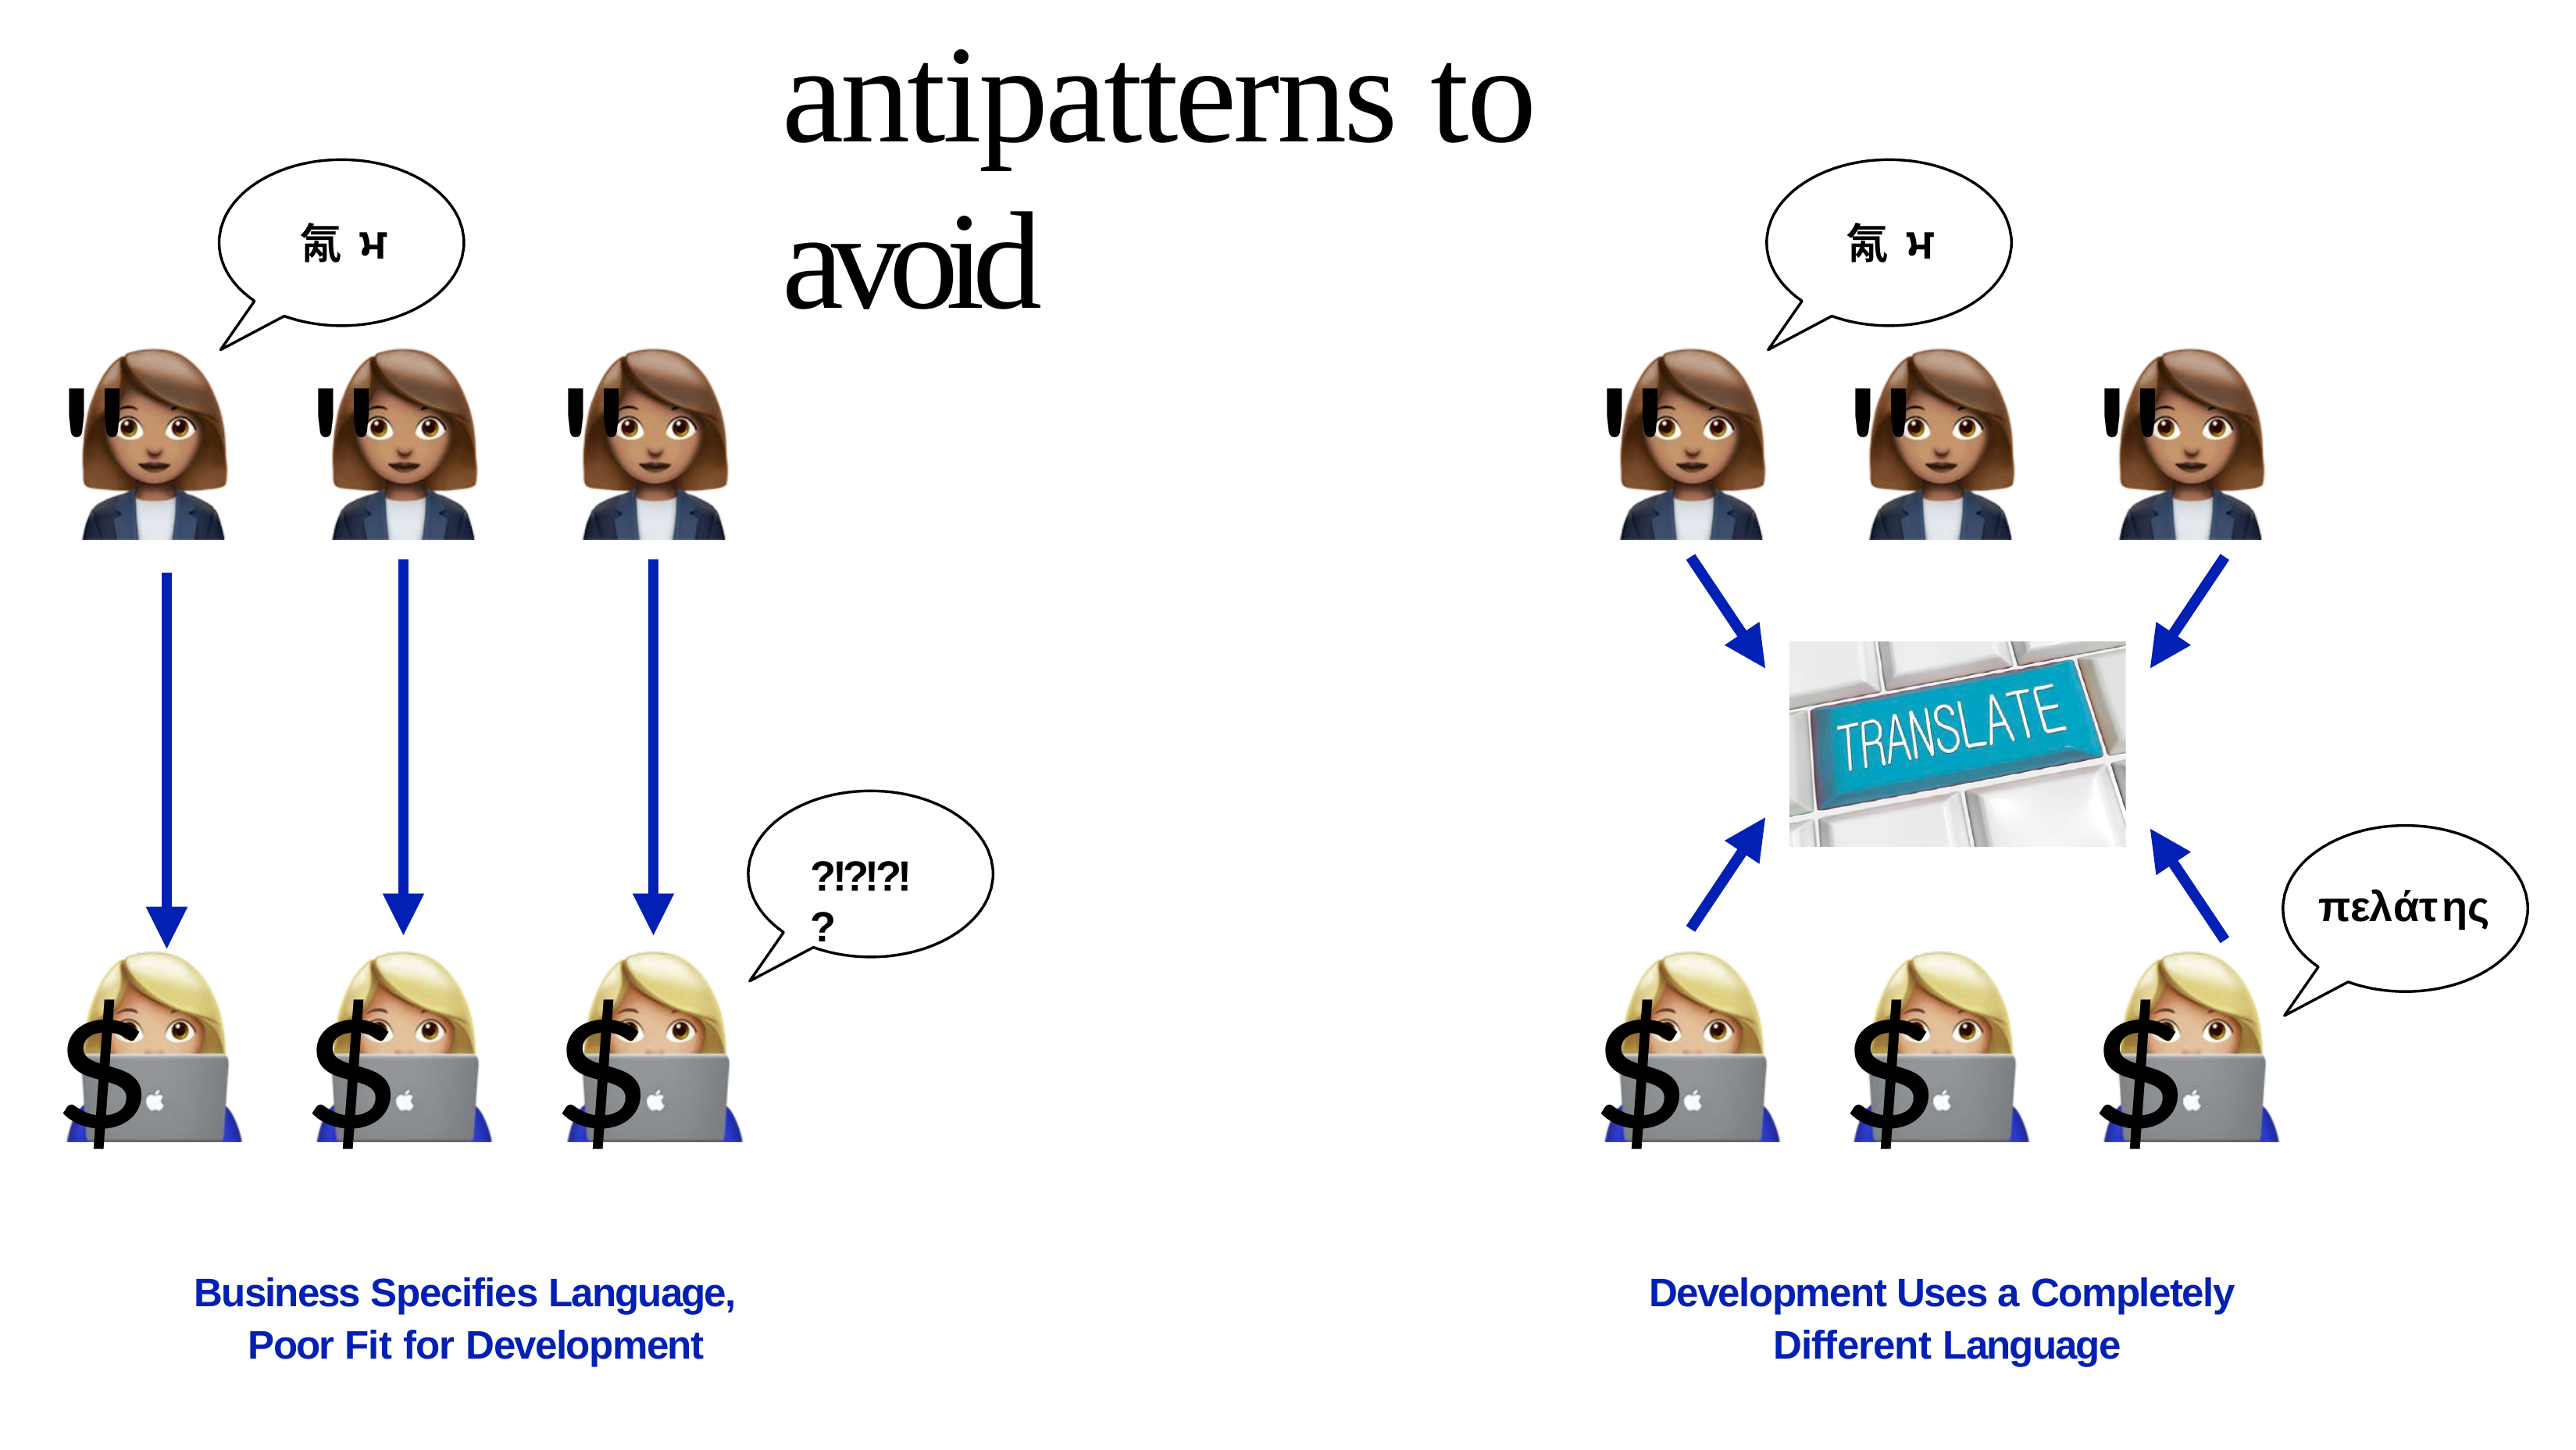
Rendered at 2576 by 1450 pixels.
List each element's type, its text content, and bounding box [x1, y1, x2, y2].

text_box [382, 893, 425, 936]
text_box [632, 893, 675, 936]
text_box " " " [50, 321, 756, 565]
text_box 氝ਮ [297, 214, 387, 268]
text_box [1766, 159, 2012, 350]
text_box " " " [1588, 321, 2292, 565]
text_box $ $ $ Business Specifies Language, Poor Fit for Development [50, 924, 756, 1367]
text_box [145, 906, 188, 949]
text_box [1724, 817, 1766, 864]
text_box [1724, 621, 1766, 669]
text_box ?!?!?!? [808, 846, 933, 951]
text_box [219, 159, 464, 350]
text_box [2150, 621, 2192, 669]
text_box [1789, 641, 2126, 847]
text_box [2289, 825, 2528, 968]
text_box [747, 791, 994, 981]
title antipatterns to avoid [780, 0, 1795, 337]
text_box [2150, 828, 2192, 876]
text_box πελάτης $ $ $ Development Uses a Completely Different Language [1588, 881, 2491, 1367]
text_box 氝ਮ [1844, 214, 1934, 268]
